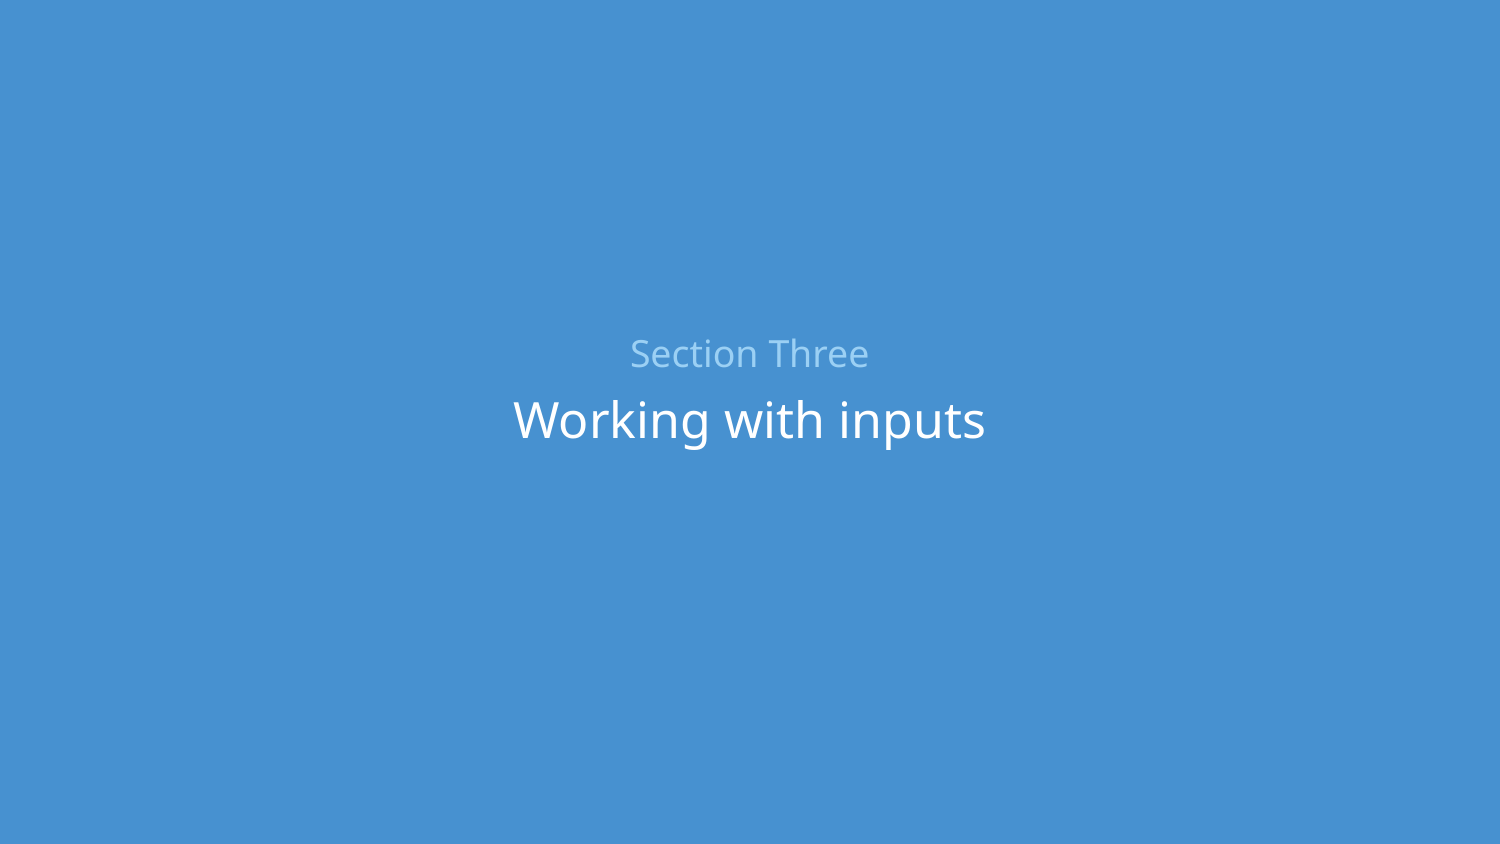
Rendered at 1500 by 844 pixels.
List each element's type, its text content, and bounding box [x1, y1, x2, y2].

subtitle Working with inputs [225, 380, 1275, 597]
title Section Three [112, 262, 1388, 443]
